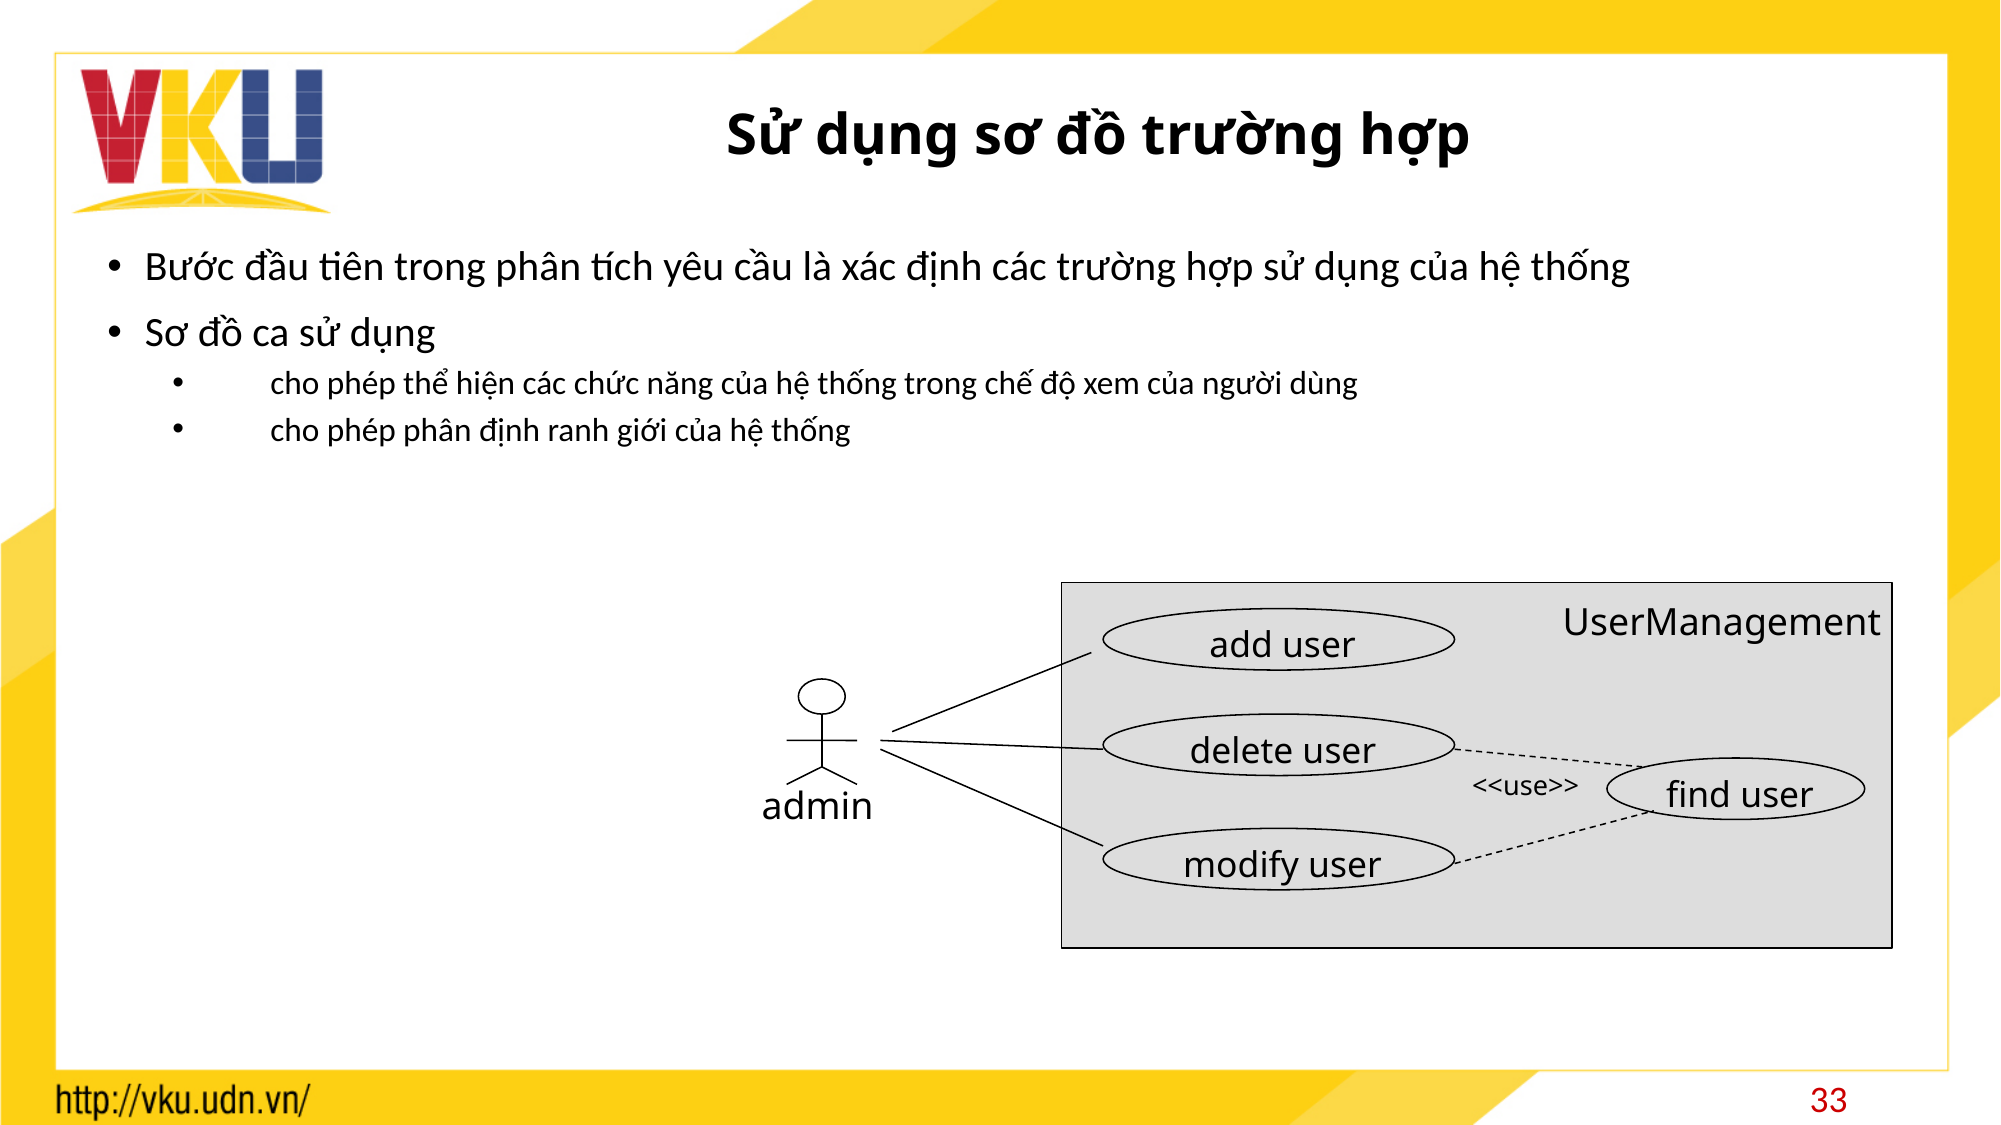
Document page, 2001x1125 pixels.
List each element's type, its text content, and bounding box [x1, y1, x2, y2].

title Sử dụng sơ đồ trường hợp [335, 59, 1863, 213]
list Bước đầu tiên trong phân tích yêu cầu là xác định các trường hợp sử dụng của hệ thống Sơ đồ ca sử dụng cho phép thể hiện các chức năng của hệ thống trong chế độ xem của người dùng cho phép phân định ranh giới của hệ thống [92, 237, 1863, 1014]
slide_number 33 [1412, 1071, 1863, 1125]
picture [0, 0, 2001, 1125]
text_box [751, 582, 1896, 948]
